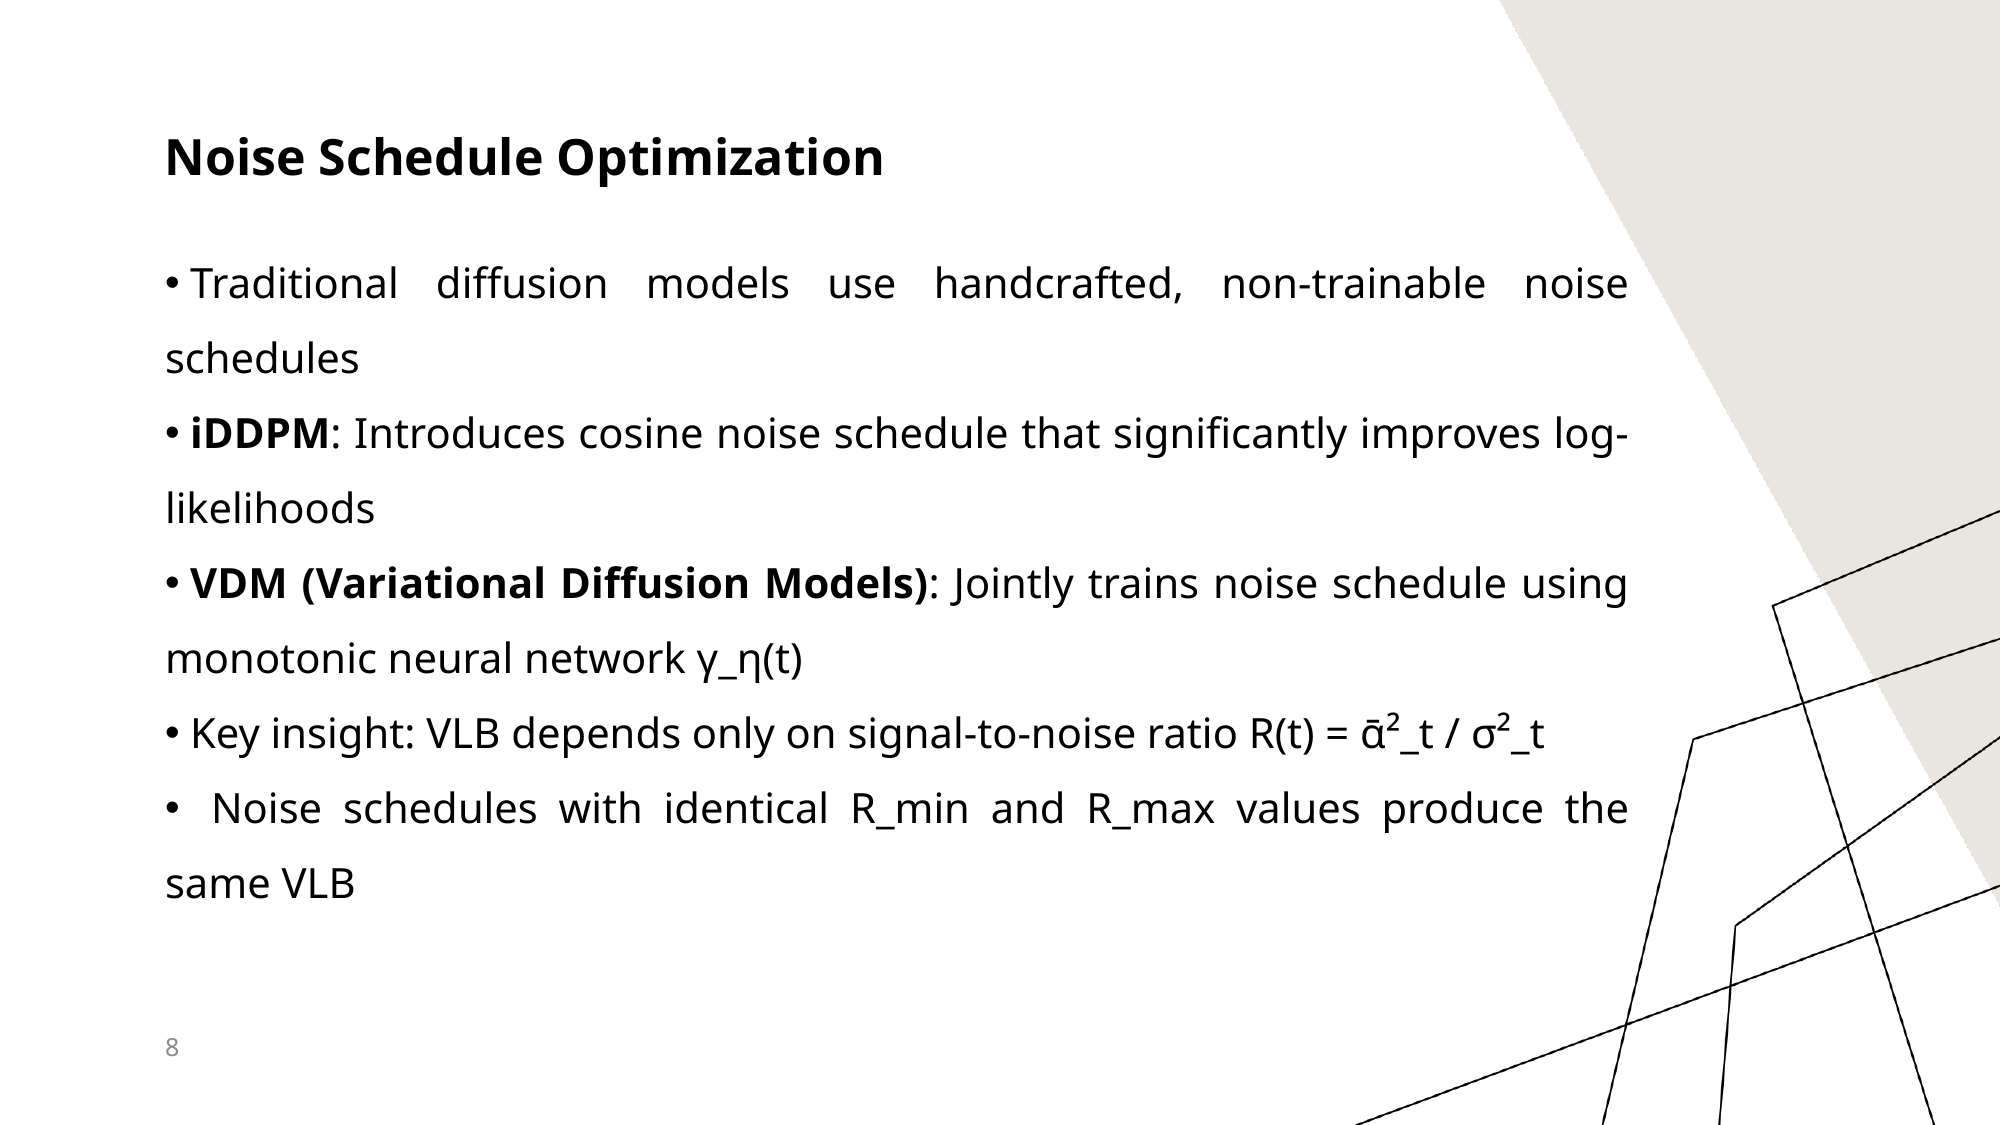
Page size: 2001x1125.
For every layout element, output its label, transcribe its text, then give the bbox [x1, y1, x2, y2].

picture [1281, 0, 2000, 1125]
text_box Traditional diffusion models use handcrafted, non-trainable noise schedules iDDPM: Introduces cosine noise schedule that significantly improves log-likelihoods VDM (Variational Diffusion Models): Jointly trains noise schedule using monotonic neural network γ_η(t) Key insight: VLB depends only on signal-to-noise ratio R(t) = ᾱ²_t / σ²_t Noise schedules with identical R_min and R_max values produce the same VLB [149, 224, 1645, 965]
text_box Noise Schedule Optimization [149, 118, 1552, 194]
slide_number 8 [150, 1024, 254, 1074]
